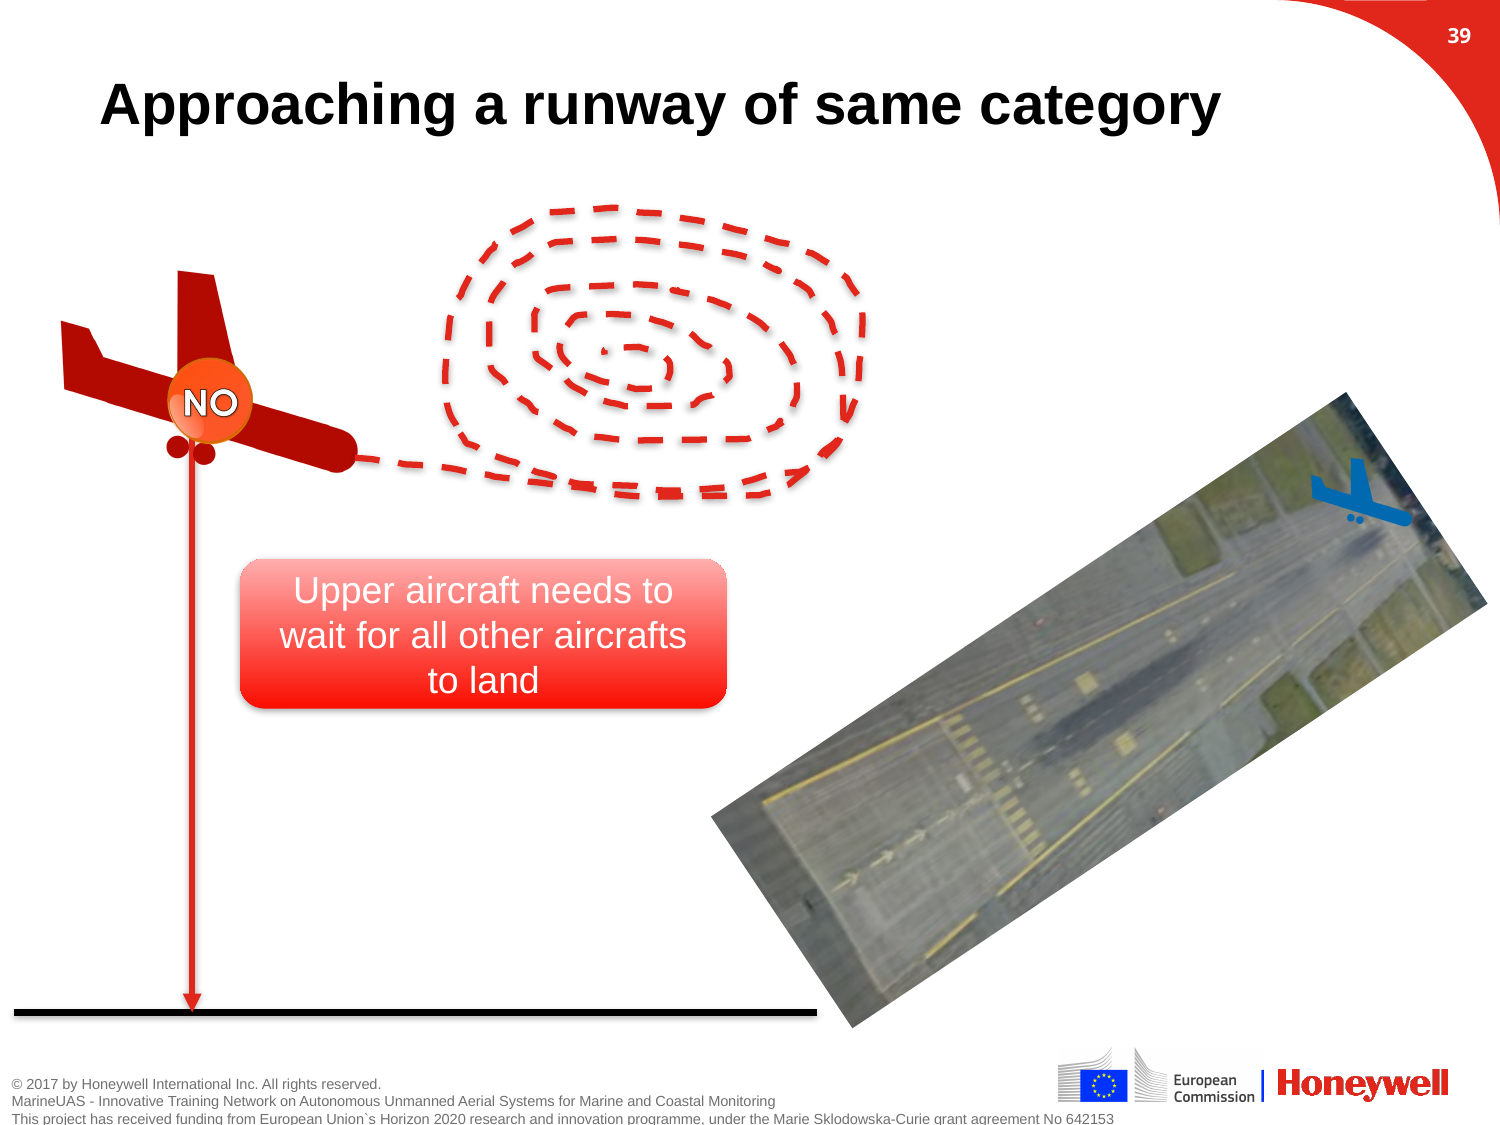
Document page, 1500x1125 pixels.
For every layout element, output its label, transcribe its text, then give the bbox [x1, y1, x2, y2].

text_box [365, 204, 866, 500]
title Approaching a runway of same category [84, 58, 1398, 141]
picture [710, 327, 1488, 1102]
slide_number 38 [1432, 0, 1500, 79]
picture [1278, 1069, 1448, 1102]
picture [55, 265, 362, 477]
text_box Upper aircraft needs to wait for all other aircrafts to land [239, 558, 728, 709]
